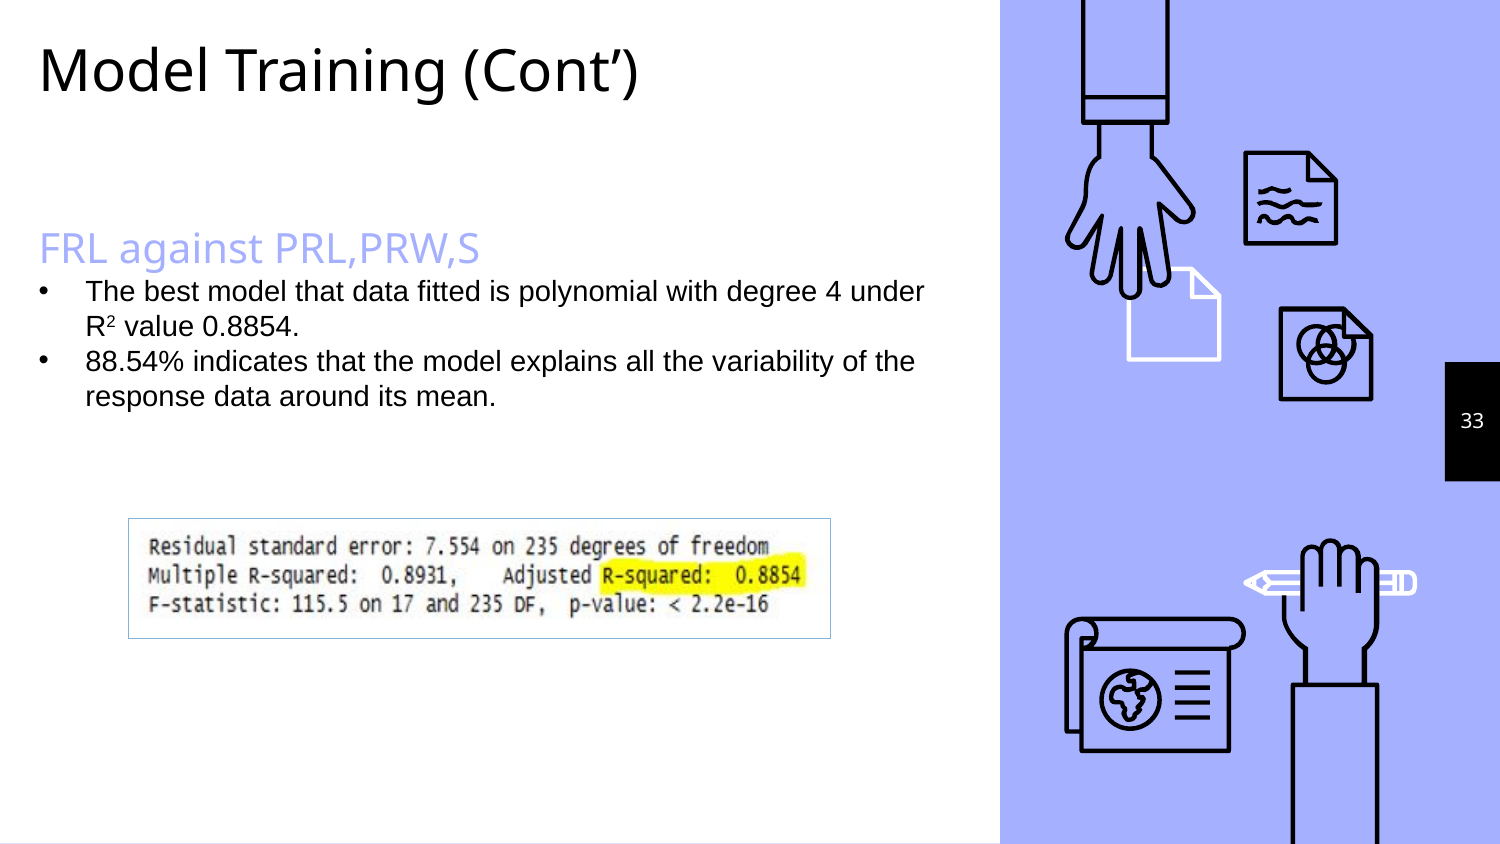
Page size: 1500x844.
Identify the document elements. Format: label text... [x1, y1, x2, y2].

slide_number 33 [1444, 362, 1500, 482]
text_box FRL against PRL,PRW,S The best model that data fitted is polynomial with degree 4 under R2 value 0.8854. 88.54% indicates that the model explains all the variability of the response data around its mean. [23, 214, 977, 420]
picture [128, 518, 831, 639]
text_box Model Training (Cont’) [23, 25, 867, 119]
